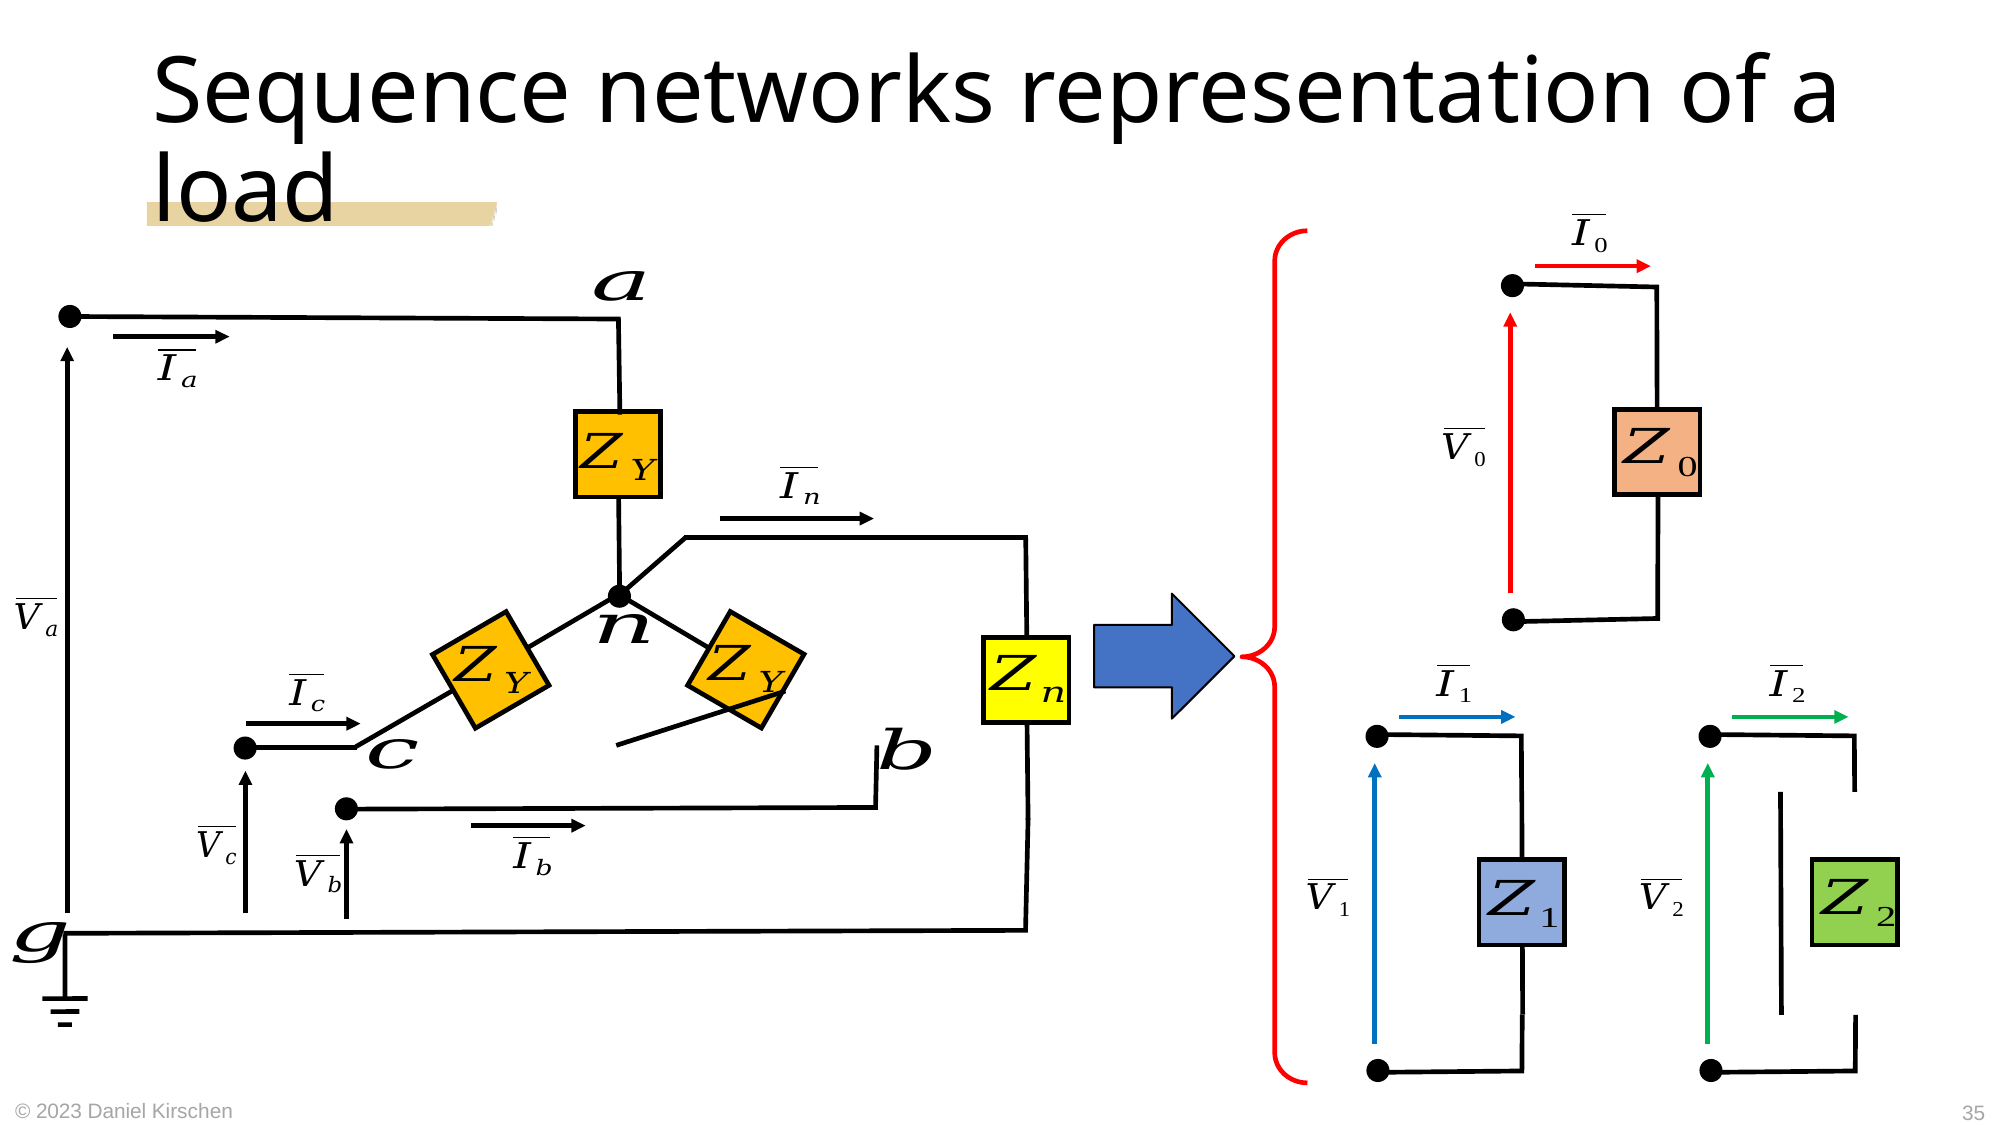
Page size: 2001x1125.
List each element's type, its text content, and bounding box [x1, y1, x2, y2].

text_box [1241, 230, 1308, 1083]
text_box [1305, 662, 1565, 1082]
title Sequence networks representation of a load [137, 59, 1863, 226]
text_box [9, 252, 1069, 1025]
slide_number 35 [1550, 1088, 2000, 1125]
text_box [1441, 211, 1700, 631]
text_box [1094, 593, 1235, 719]
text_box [1638, 662, 1898, 1082]
slide_number © 2023 Daniel Kirschen [0, 1094, 546, 1125]
